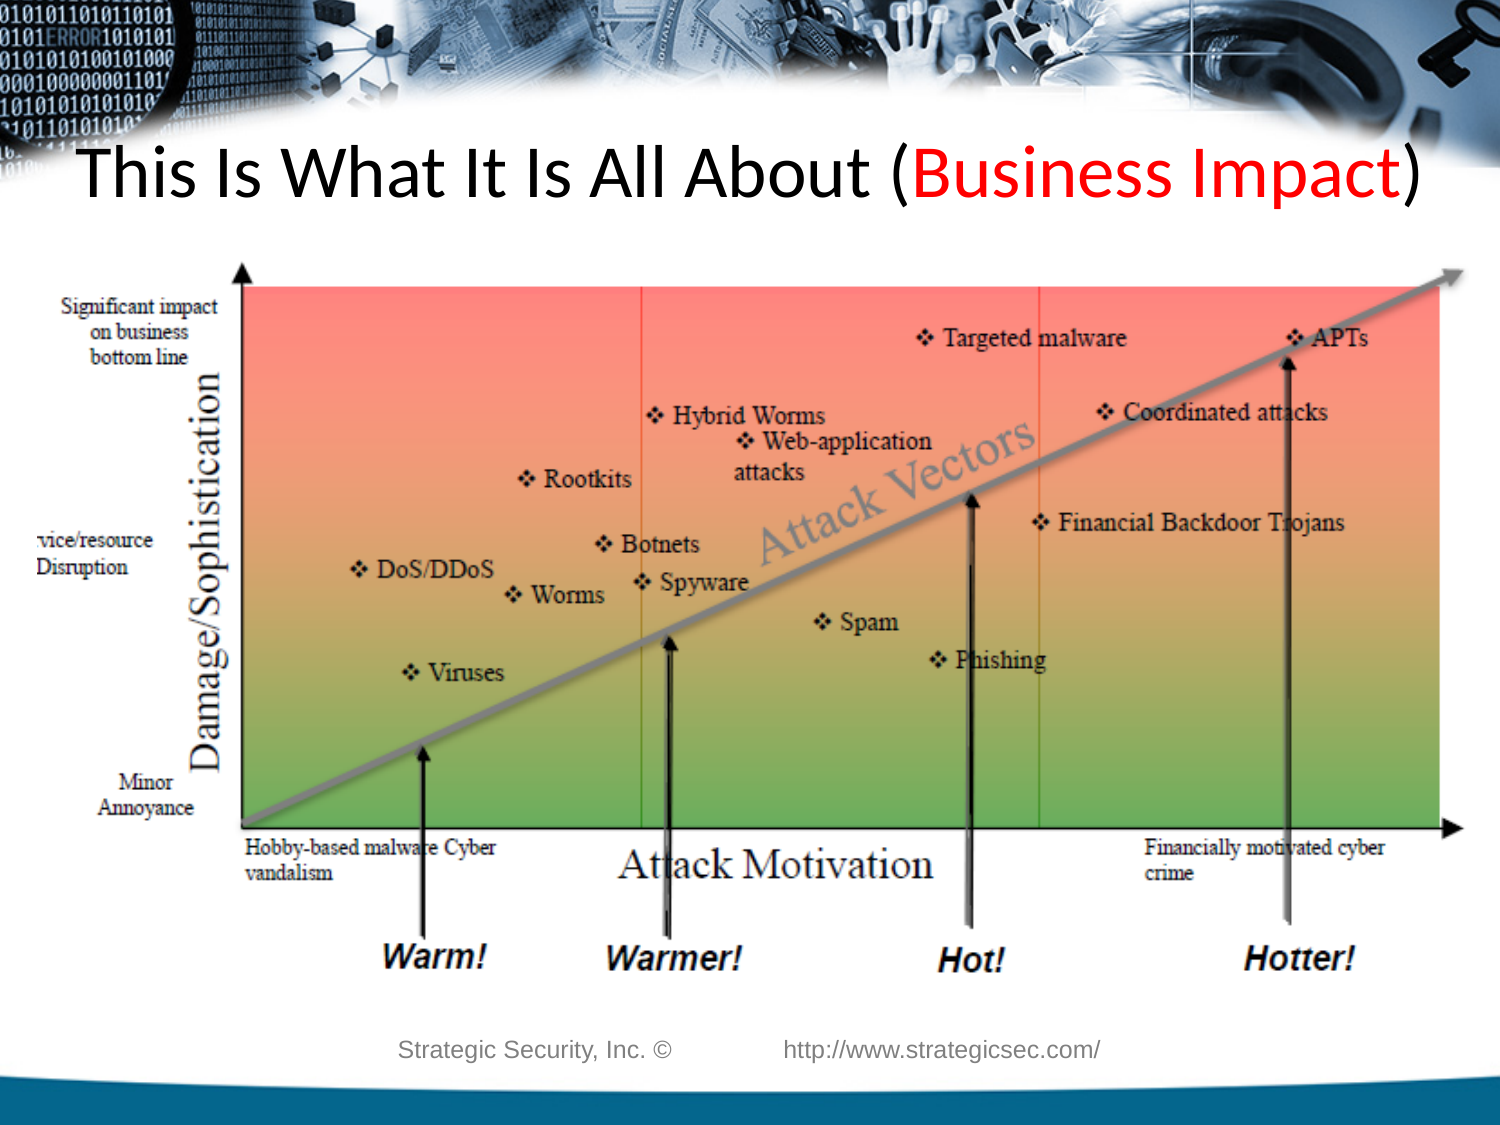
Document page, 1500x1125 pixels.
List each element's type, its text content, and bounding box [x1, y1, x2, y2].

title This Is What It Is All About (Business Impact) [37, 24, 1463, 225]
picture [1061, 1048, 1069, 1057]
picture [550, 1048, 556, 1057]
picture [0, 1048, 1500, 1093]
picture [37, 249, 1469, 990]
picture [432, 1051, 439, 1057]
picture [815, 1048, 822, 1057]
picture [936, 1051, 943, 1057]
picture [0, 0, 1500, 236]
